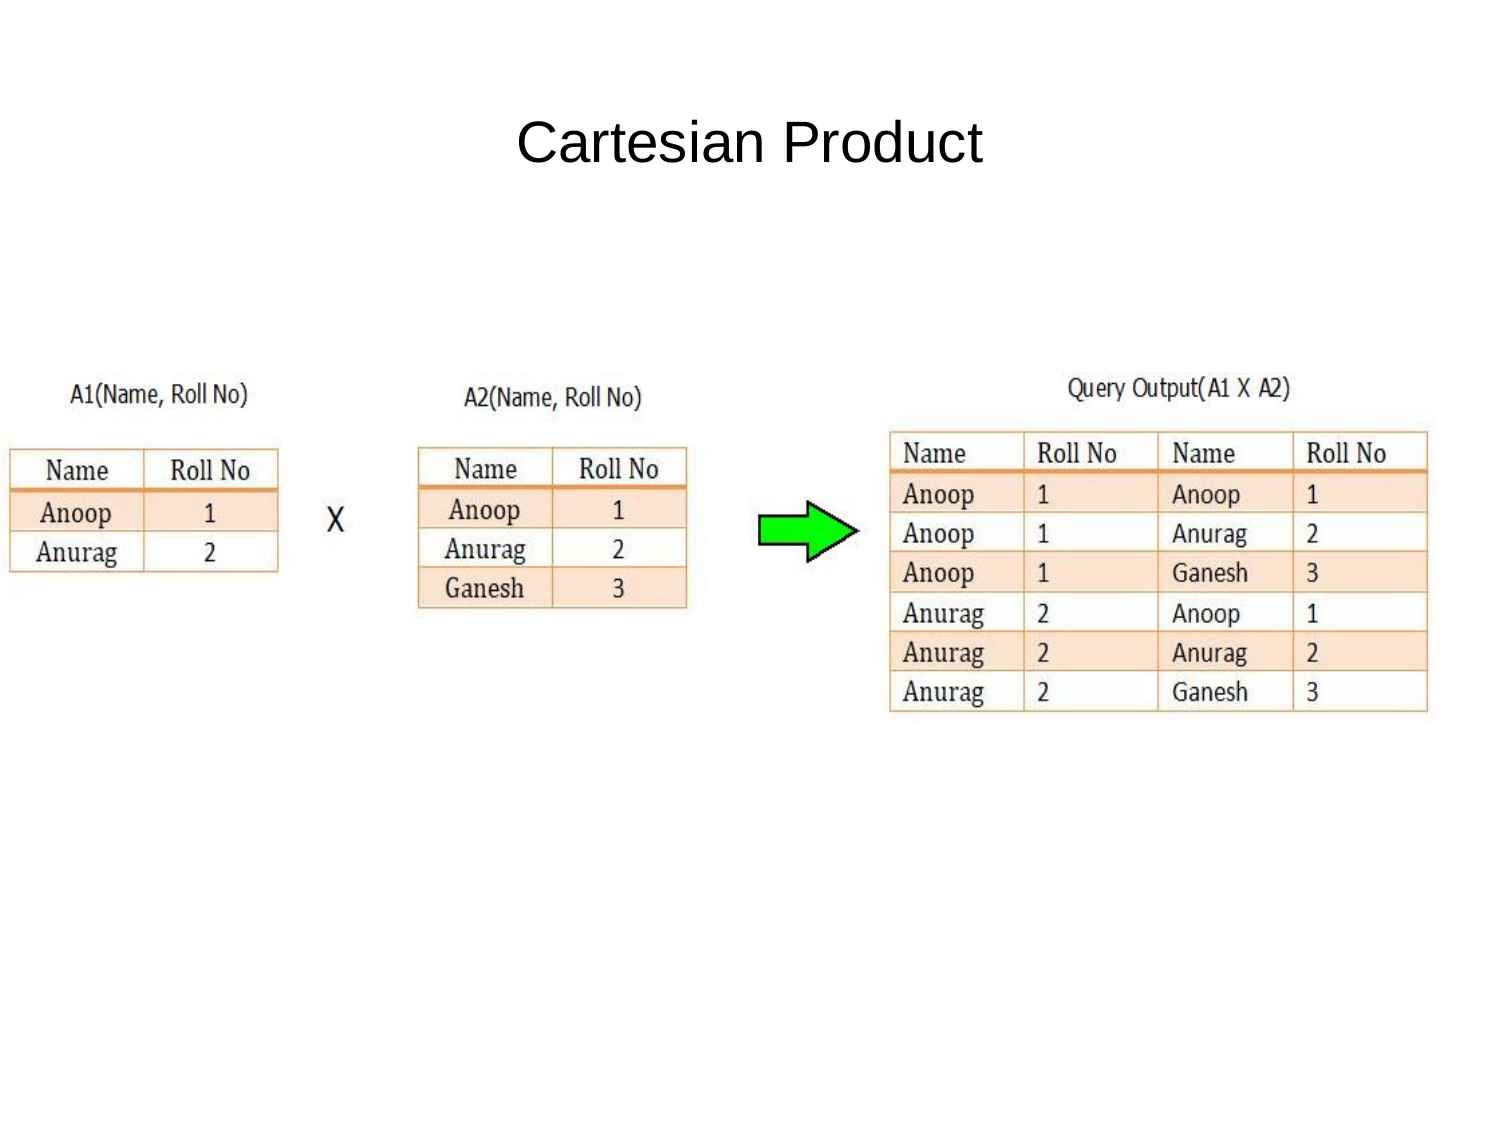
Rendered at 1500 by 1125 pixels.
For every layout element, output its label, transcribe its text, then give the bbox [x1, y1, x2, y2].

title Cartesian Product [75, 45, 1425, 233]
picture [0, 372, 1459, 753]
